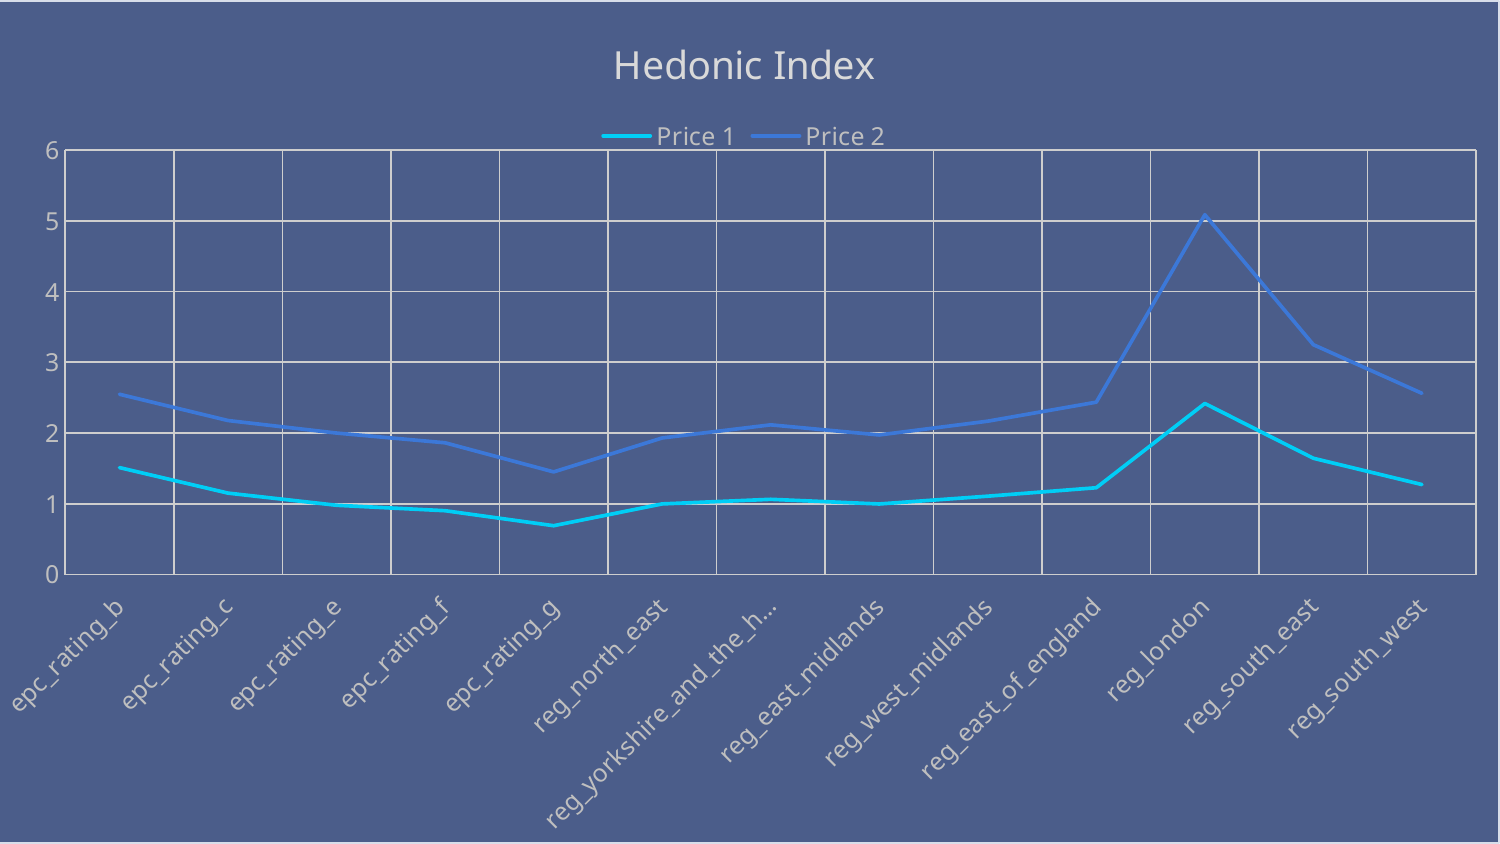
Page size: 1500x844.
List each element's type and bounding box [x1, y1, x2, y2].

chart [0, 0, 1500, 844]
